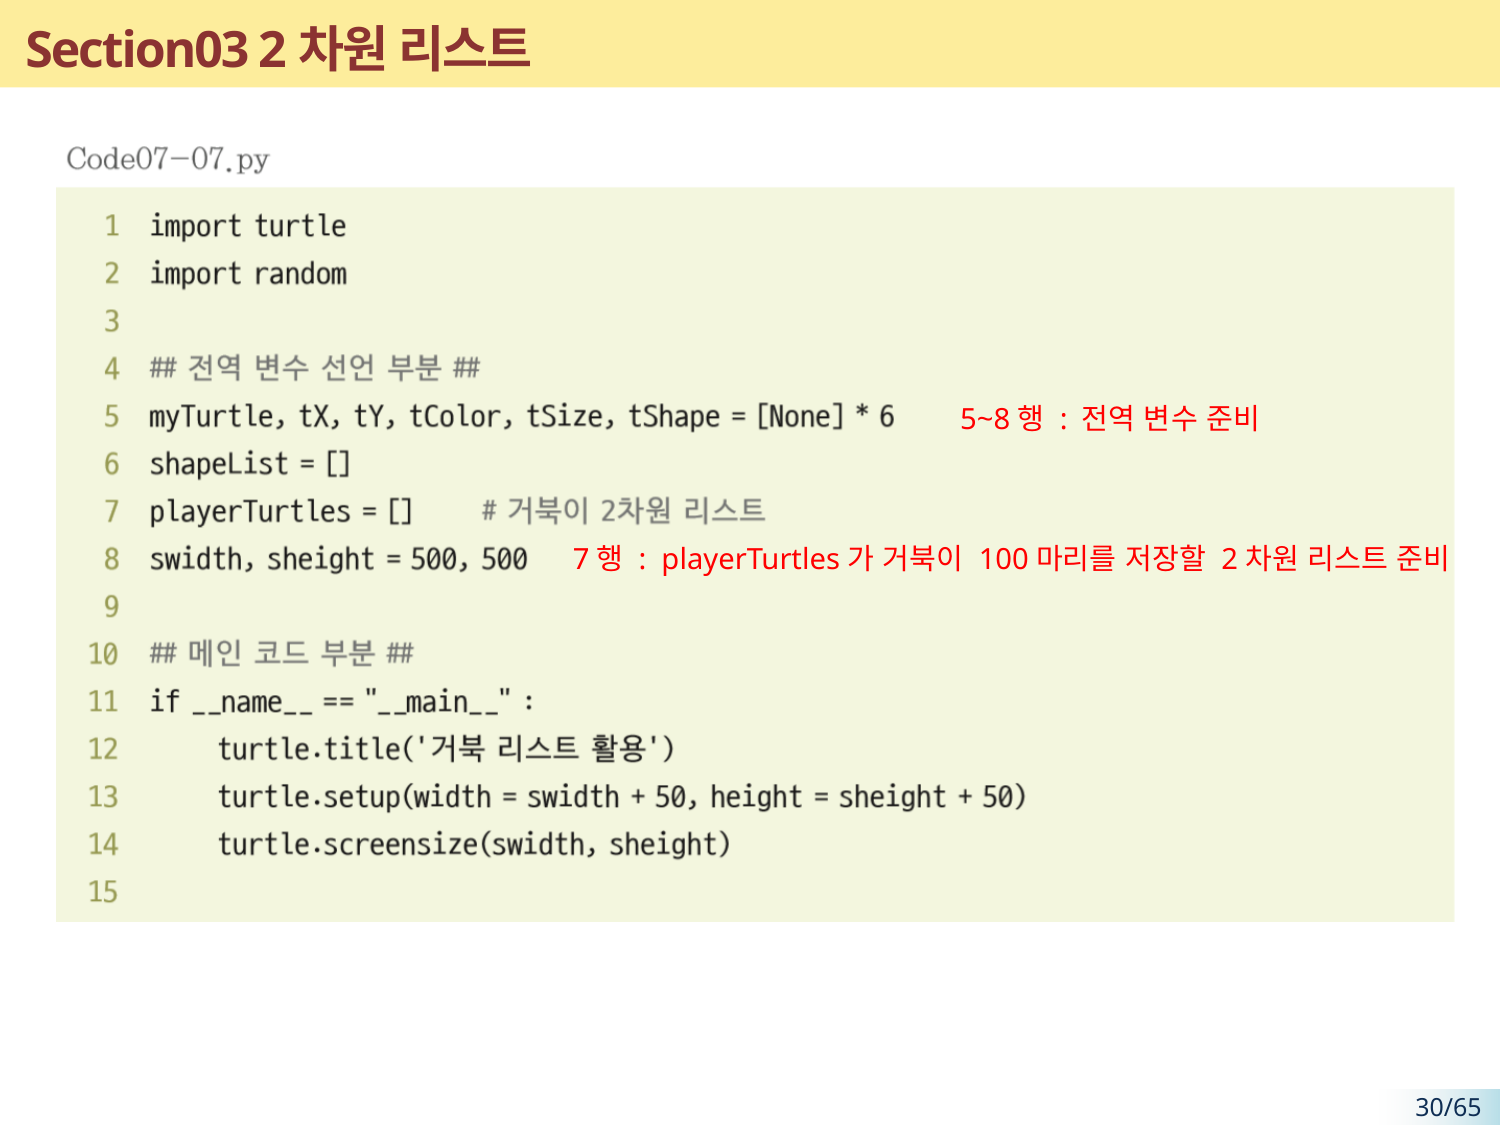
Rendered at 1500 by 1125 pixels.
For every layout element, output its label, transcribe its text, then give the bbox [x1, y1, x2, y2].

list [55, 141, 1459, 923]
title Section03 2차원 리스트 [10, 8, 1288, 87]
